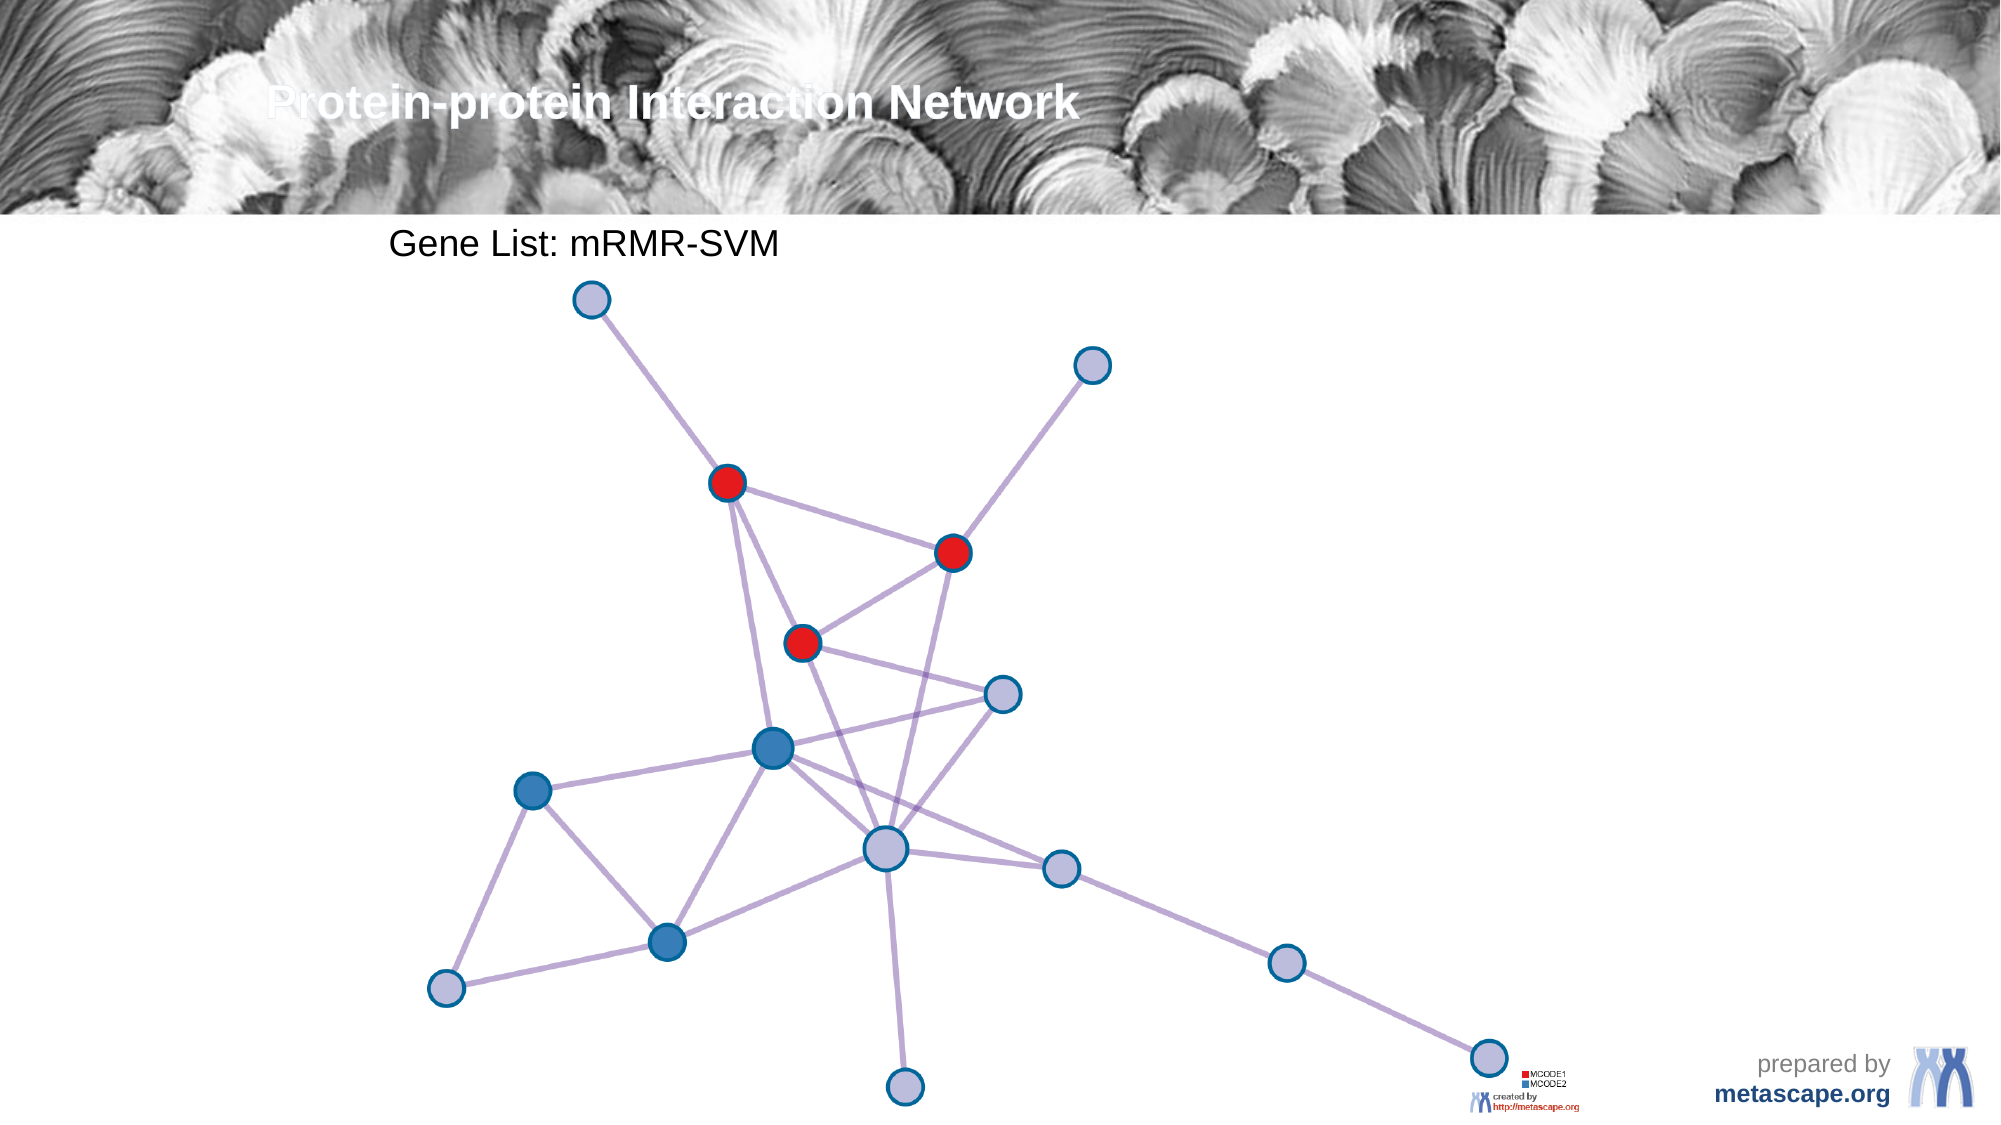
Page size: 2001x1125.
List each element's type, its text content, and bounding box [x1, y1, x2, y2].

picture [0, 0, 2001, 1125]
title Protein-protein Interaction Network [249, 61, 1602, 137]
text_box Gene List: mRMR-SVM [373, 211, 1647, 272]
